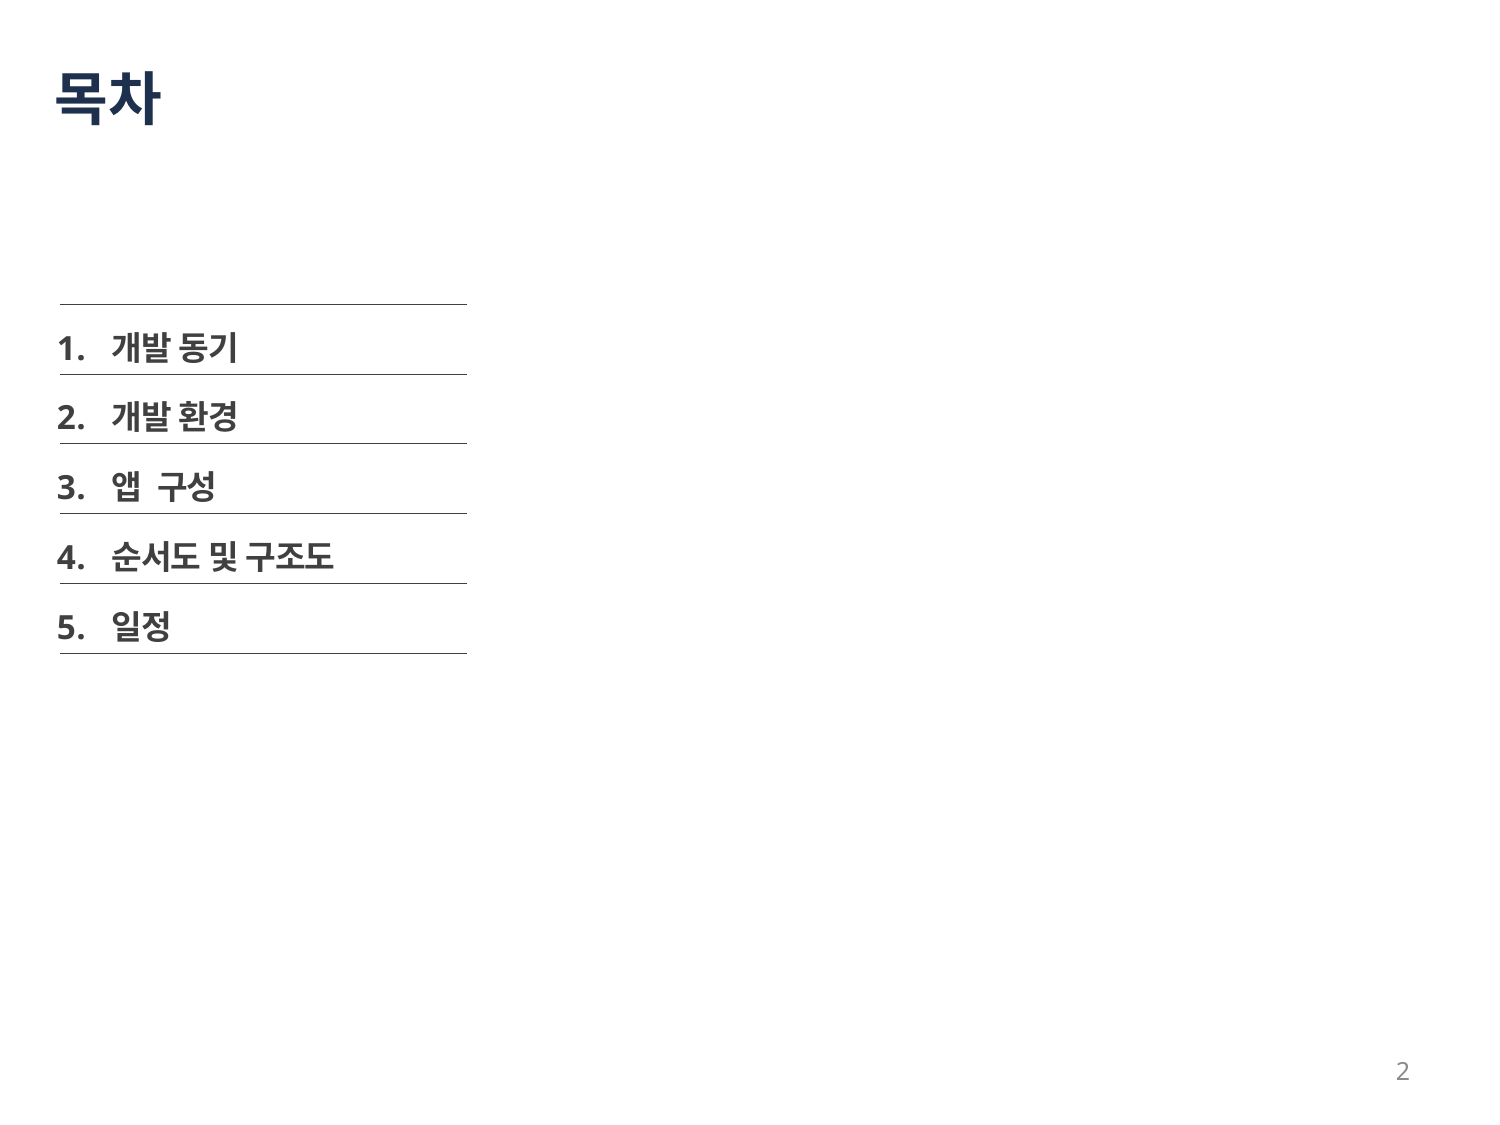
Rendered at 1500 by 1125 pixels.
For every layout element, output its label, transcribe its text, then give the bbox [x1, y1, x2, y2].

text_box 개발 동기 개발 환경 앱 구성 순서도 및 구조도 일정 [41, 289, 891, 1064]
title 목차 [39, 24, 1440, 170]
slide_number 2 [1074, 1042, 1425, 1103]
